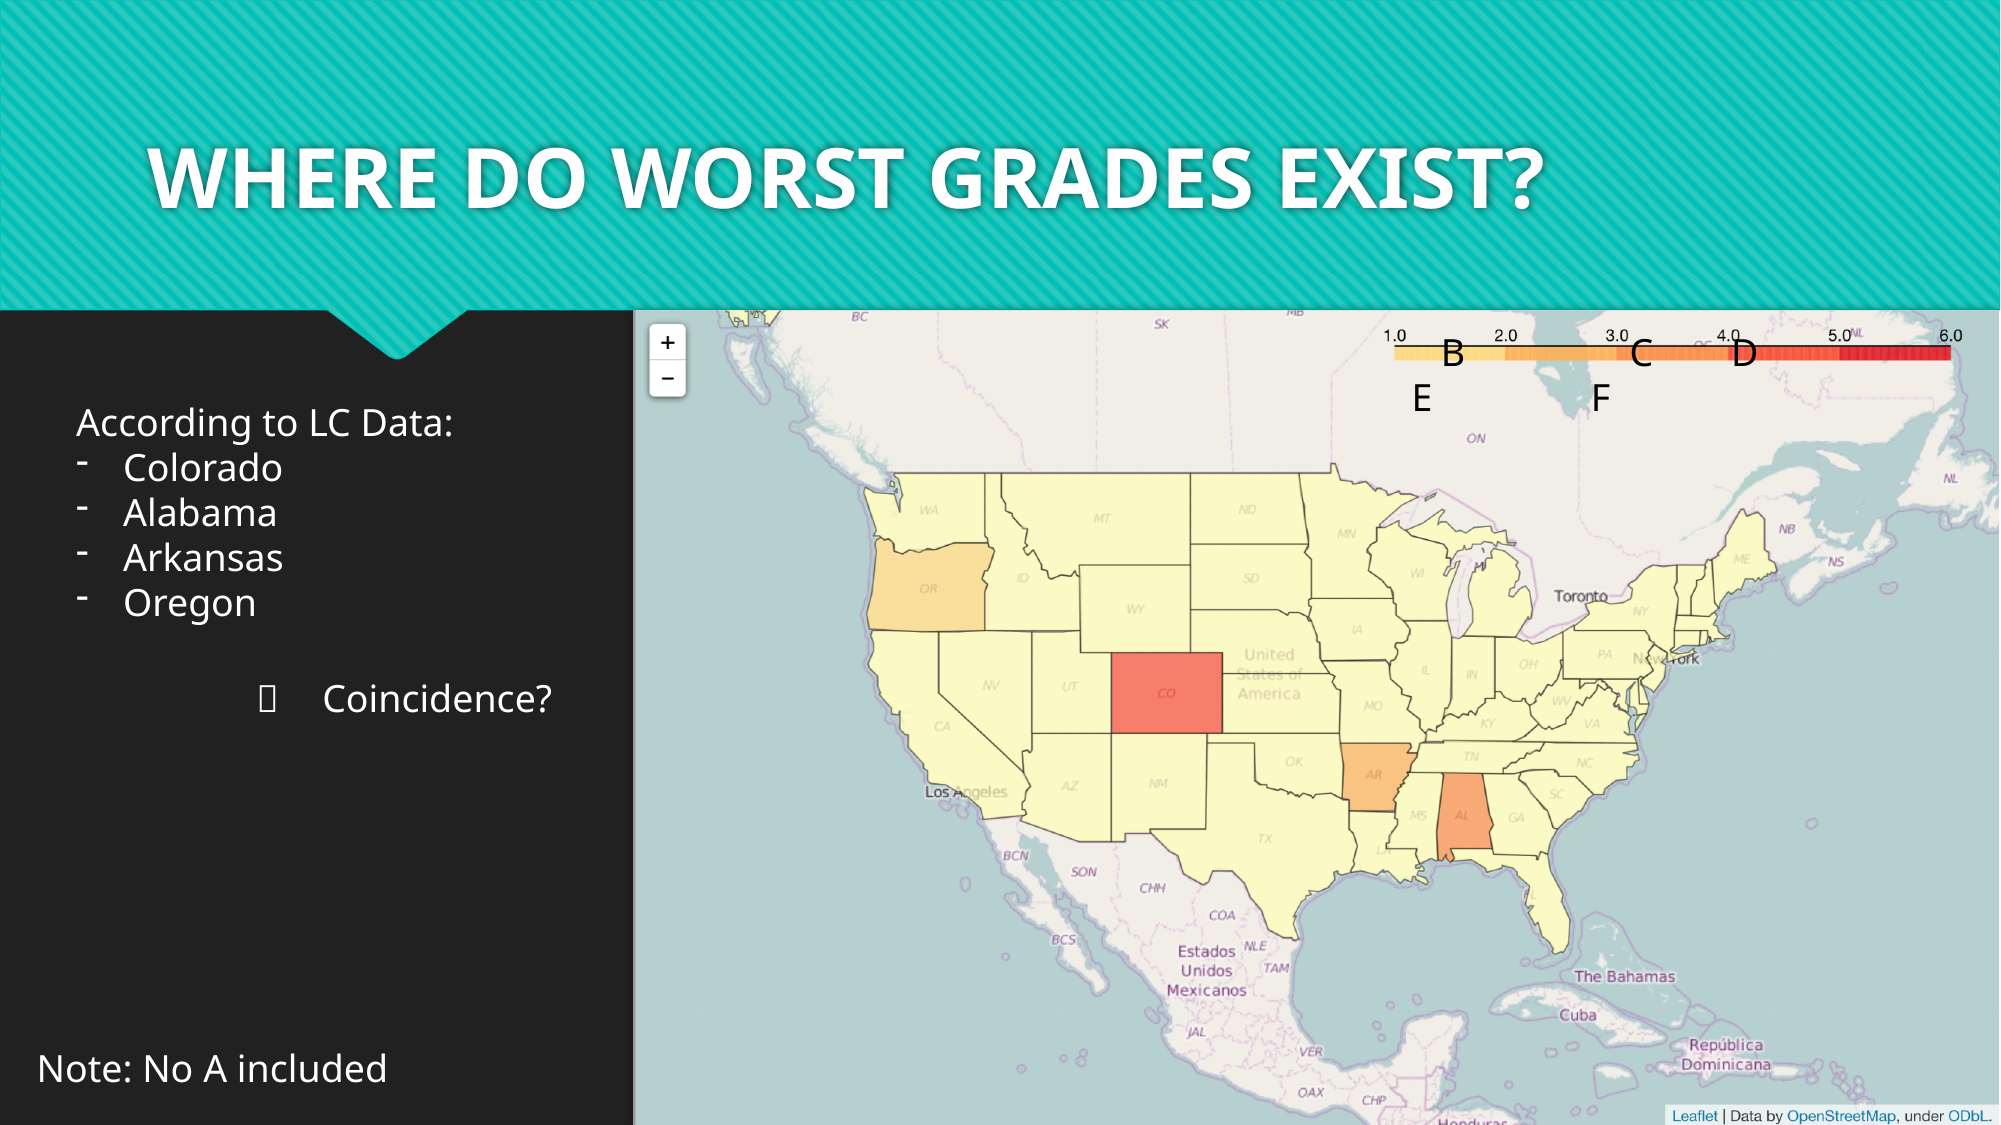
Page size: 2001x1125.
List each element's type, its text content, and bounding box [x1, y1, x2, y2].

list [633, 310, 2000, 1125]
title WHERE DO WORST GRADES EXIST? [132, 73, 1868, 233]
text_box 🤔 [241, 667, 400, 727]
text_box According to LC Data: Colorado Alabama Arkansas Oregon [61, 391, 470, 632]
text_box Coincidence? [400, 667, 568, 727]
text_box Note: No A included [21, 1038, 404, 1098]
